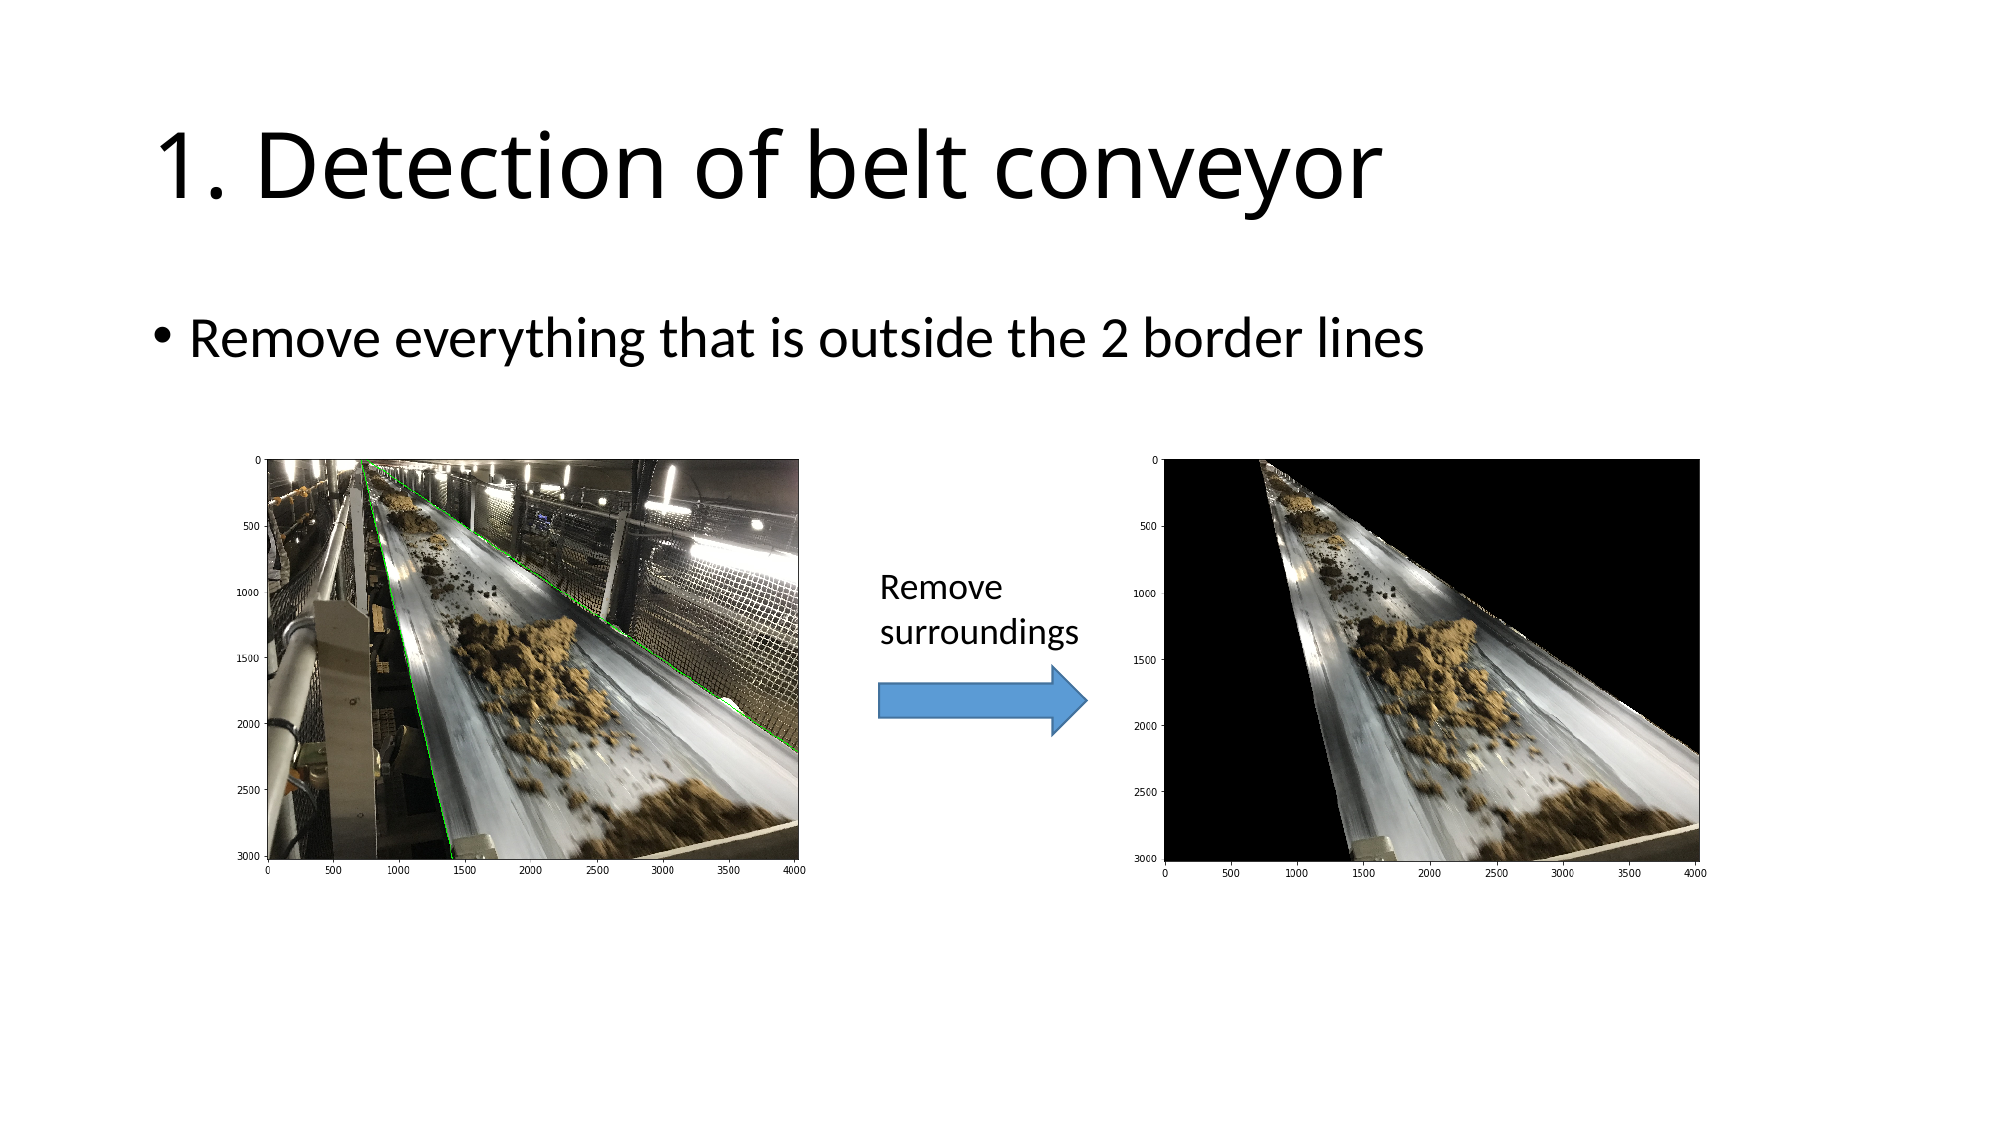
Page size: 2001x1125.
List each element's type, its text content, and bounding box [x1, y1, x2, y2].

list Remove everything that is outside the 2 border lines [137, 299, 1863, 637]
picture [229, 449, 812, 881]
text_box [878, 664, 1089, 738]
text_box Remove surroundings [865, 554, 1101, 660]
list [1126, 449, 1712, 884]
title 1. Detection of belt conveyor [137, 59, 1863, 278]
